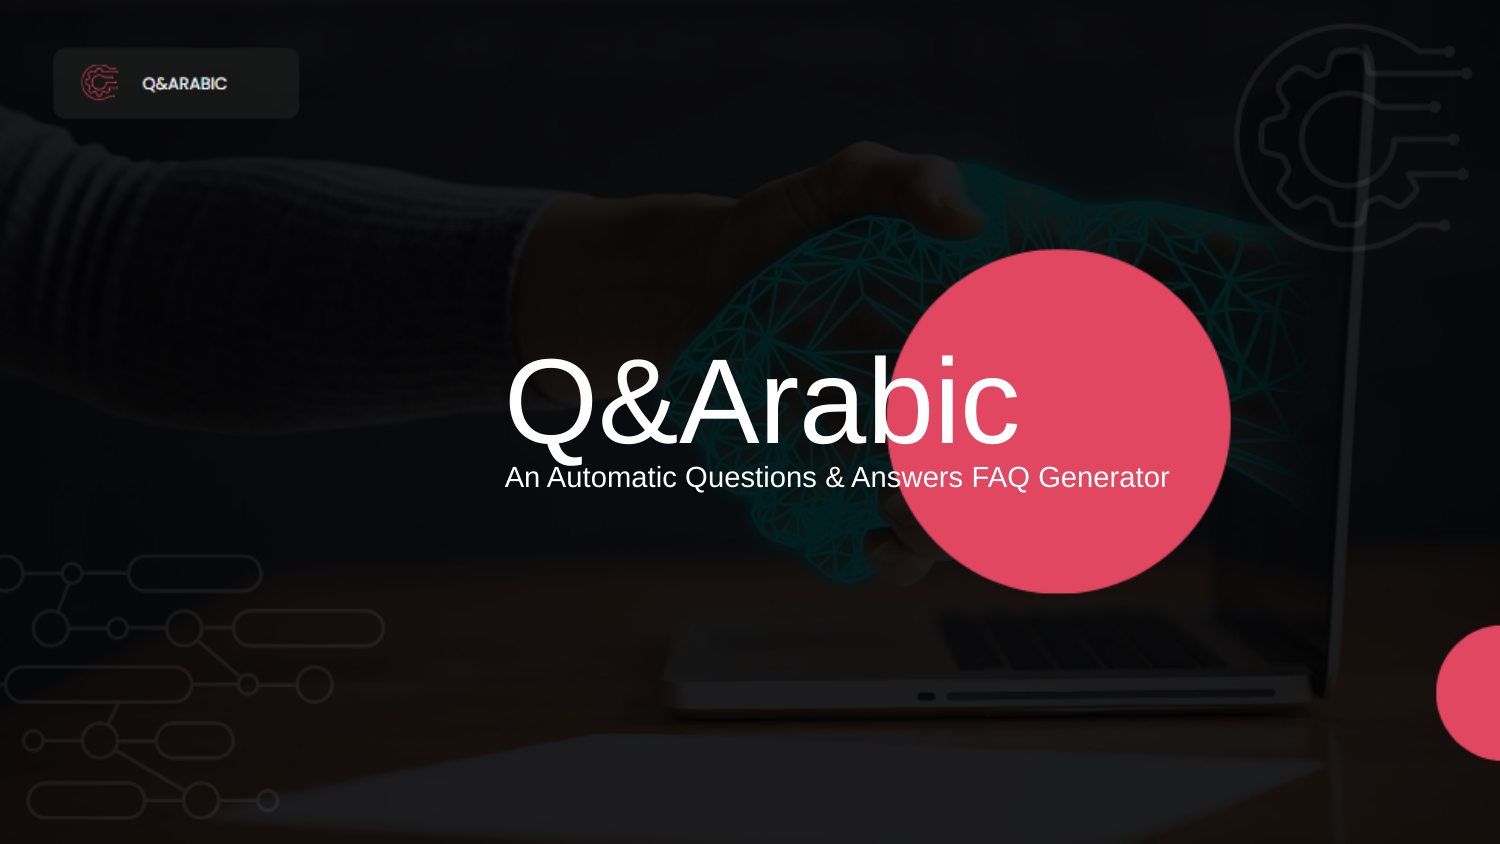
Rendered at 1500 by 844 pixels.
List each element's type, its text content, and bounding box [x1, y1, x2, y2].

title Q&Arabic [489, 320, 1079, 442]
text_box An Automatic Questions & Answers FAQ Generator [489, 442, 1198, 508]
picture [0, 0, 1500, 844]
